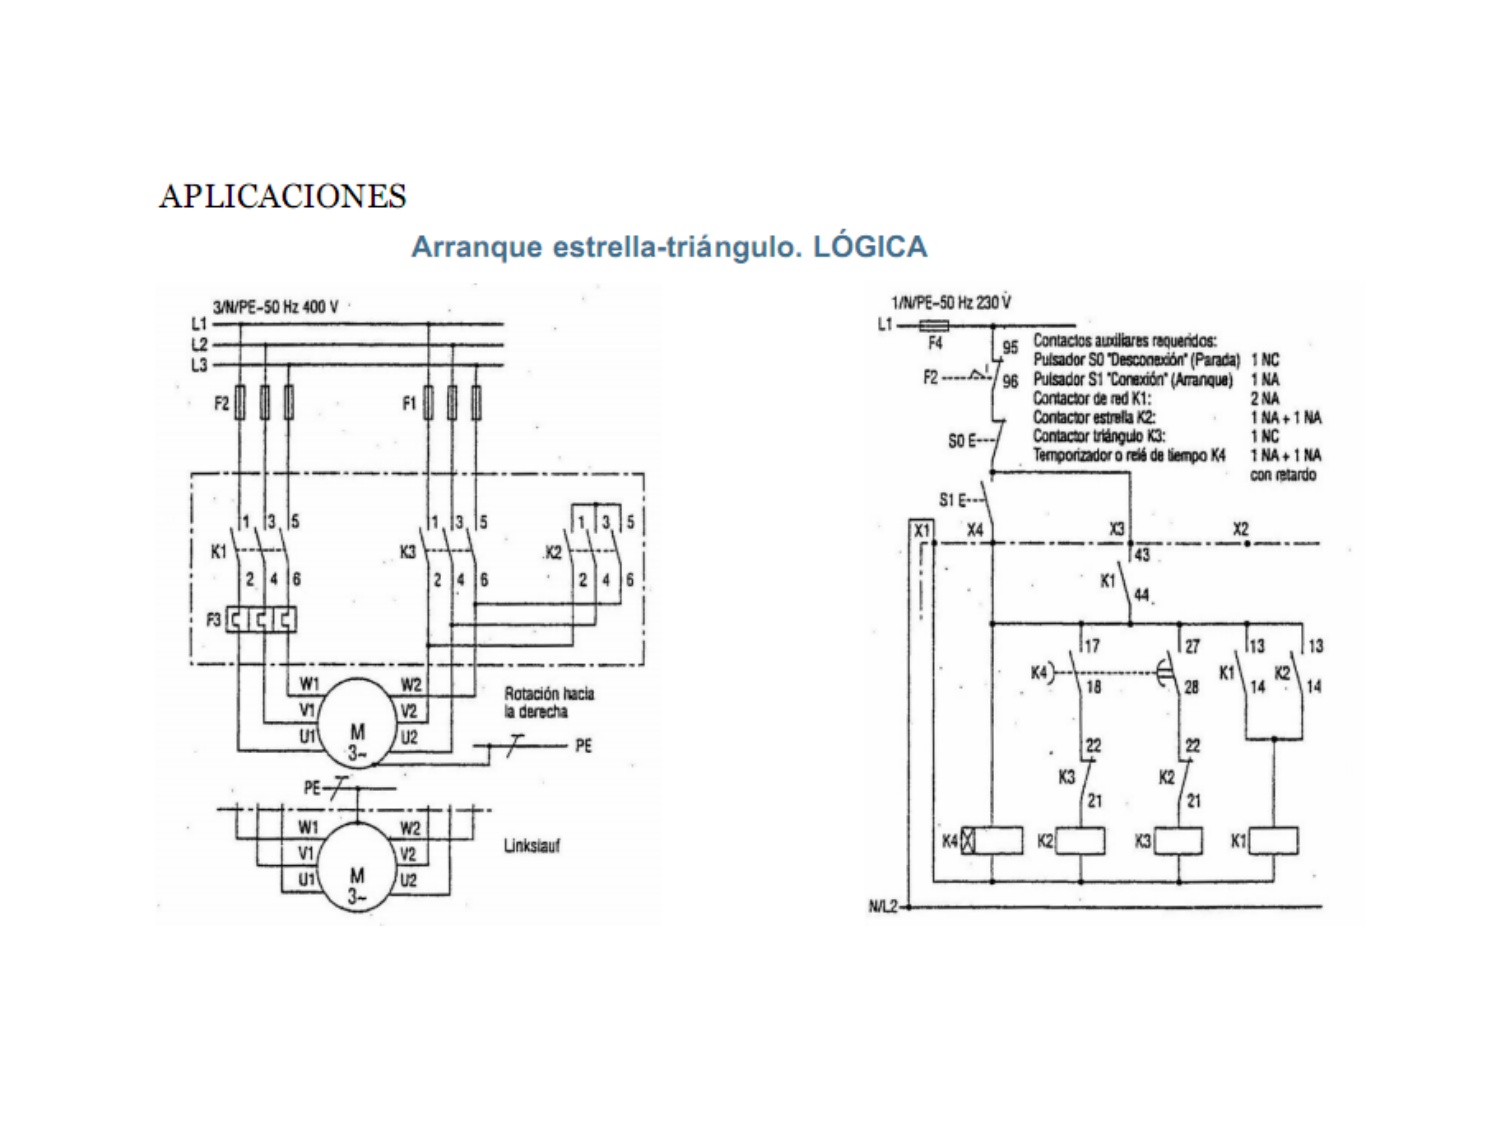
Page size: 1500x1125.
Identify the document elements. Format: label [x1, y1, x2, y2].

picture [96, 160, 1412, 926]
